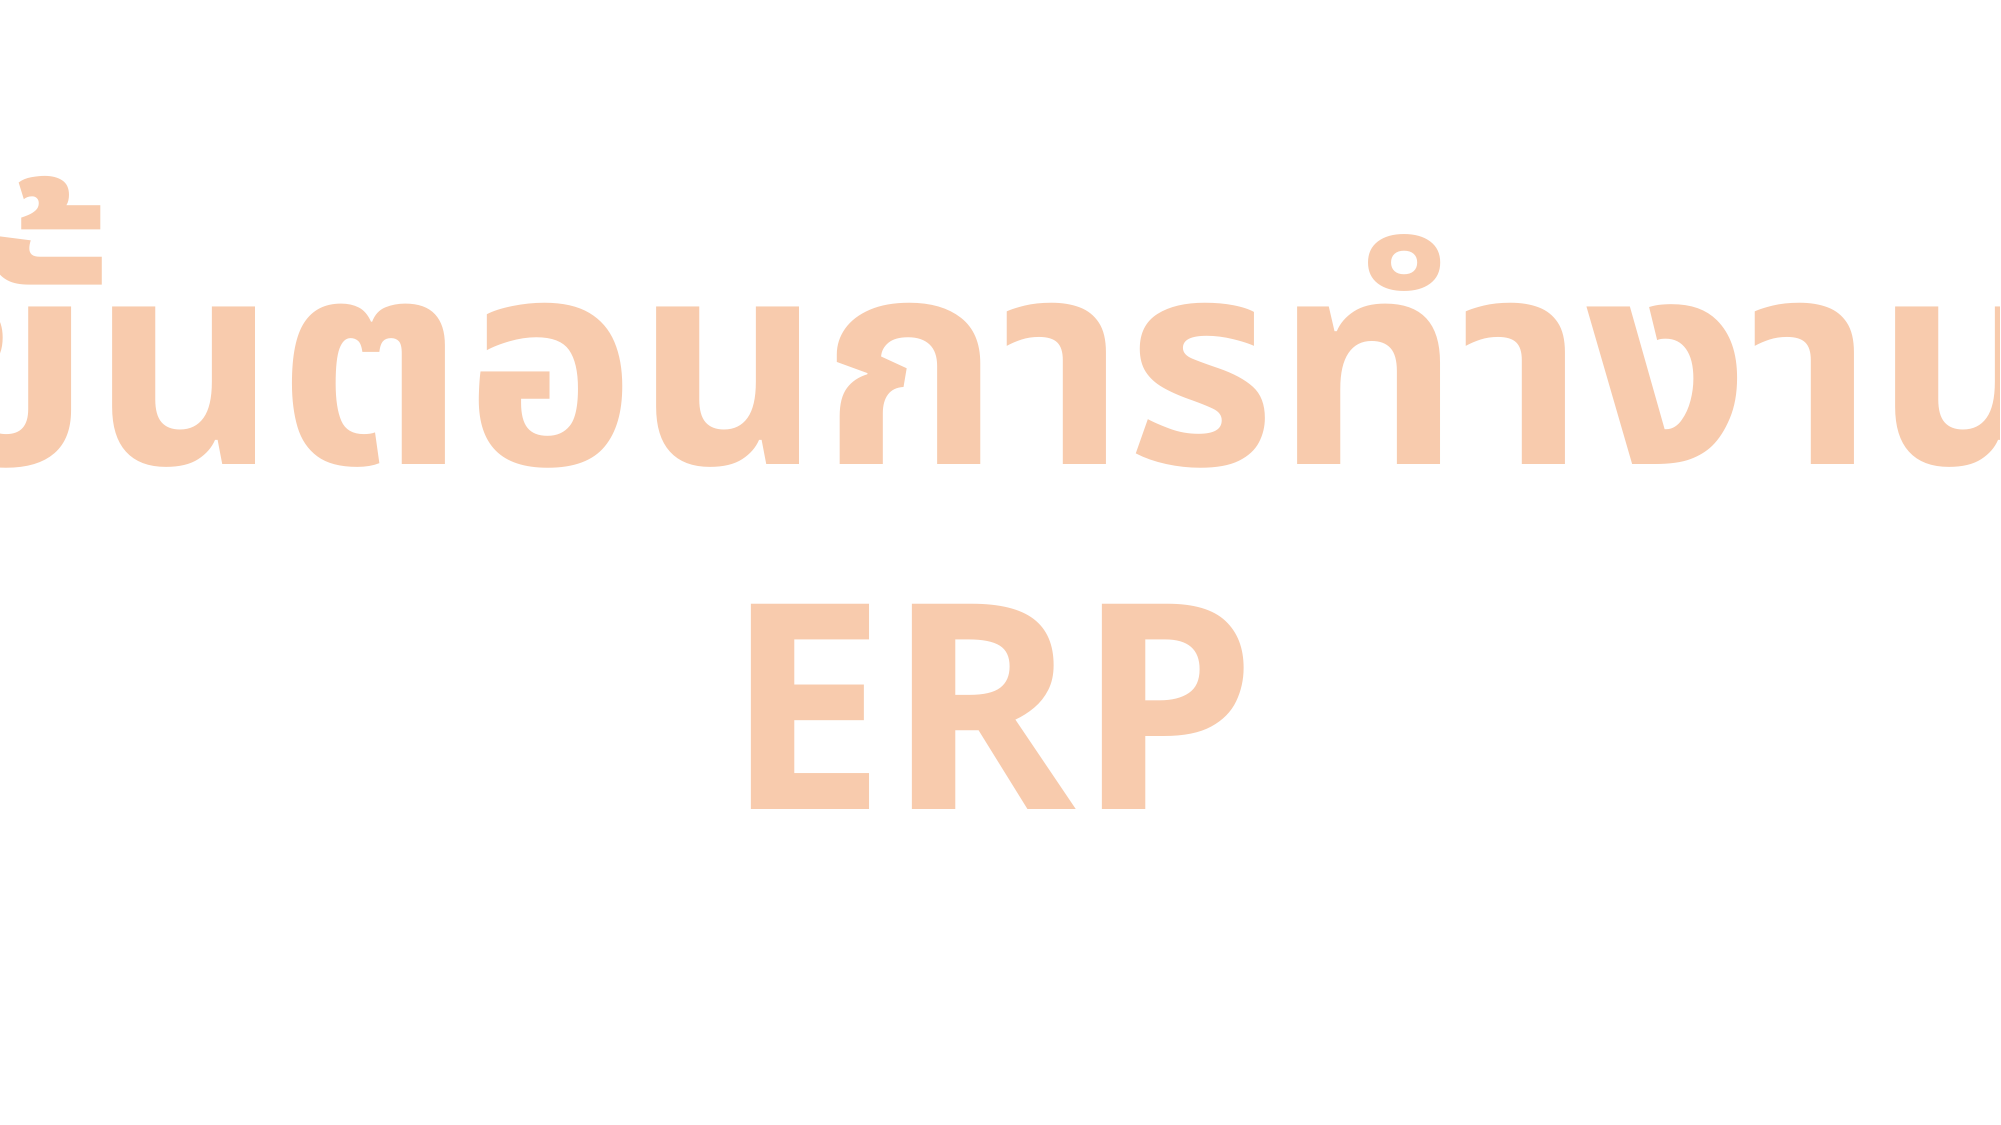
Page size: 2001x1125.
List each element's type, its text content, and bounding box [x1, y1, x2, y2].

text_box ขั้นตอนการทำงาน ERP [0, 169, 2000, 875]
